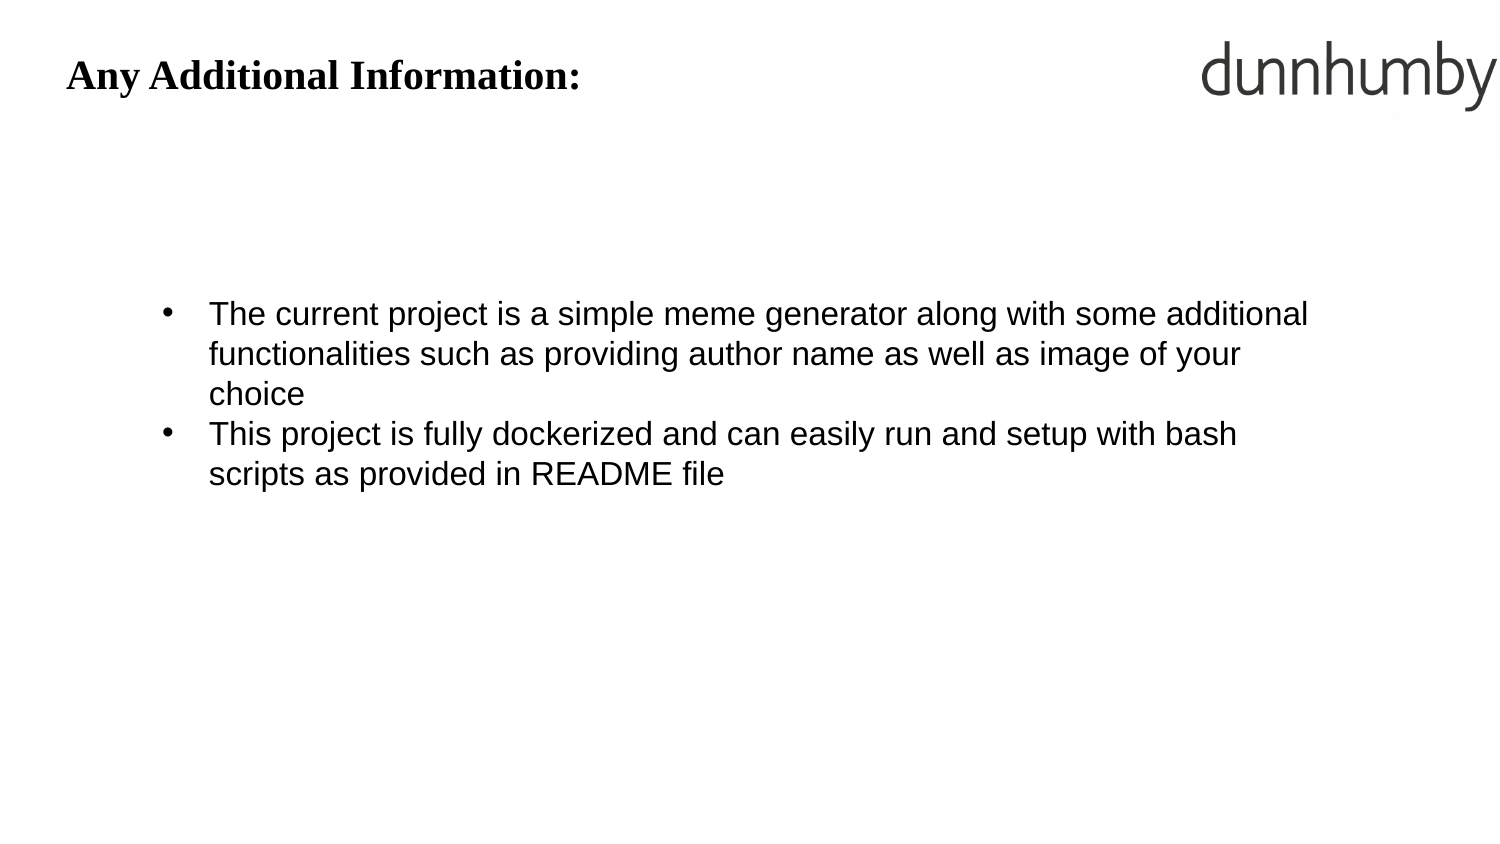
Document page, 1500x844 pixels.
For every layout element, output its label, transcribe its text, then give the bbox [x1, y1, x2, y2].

text_box The current project is a simple meme generator along with some additional functionalities such as providing author name as well as image of your choice This project is fully dockerized and can easily run and setup with bash scripts as provided in README file [147, 284, 1350, 540]
picture [1199, 1, 1500, 158]
title Any Additional Information: [51, 32, 1194, 127]
